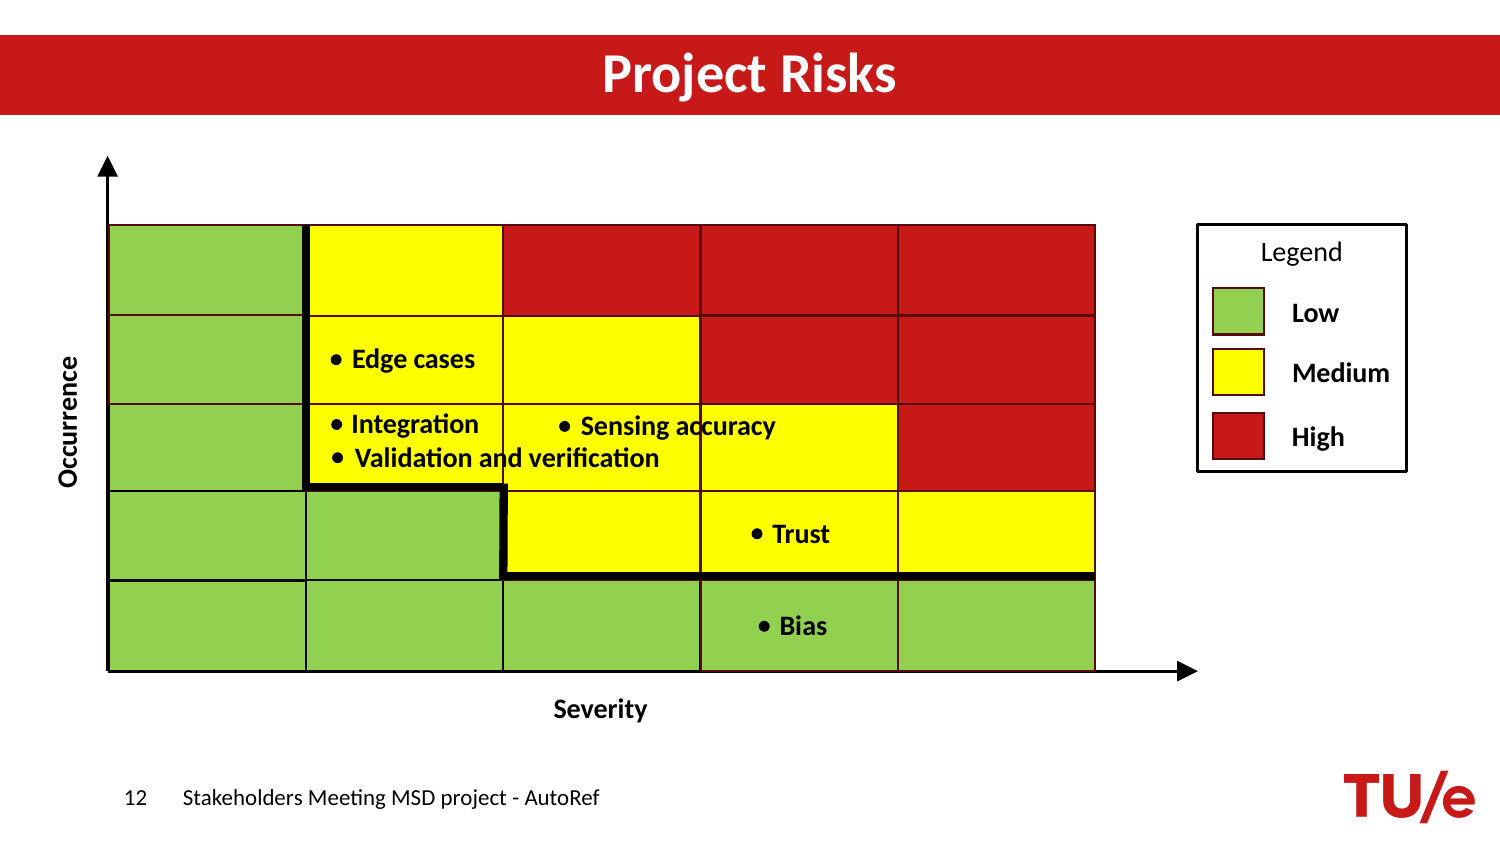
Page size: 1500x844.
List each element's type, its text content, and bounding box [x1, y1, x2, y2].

slide_number 12 [0, 749, 183, 844]
footer Stakeholders Meeting MSD project - AutoRef [183, 749, 1339, 844]
title Project Risks [0, 47, 1500, 119]
picture [1339, 749, 1500, 844]
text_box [41, 155, 1198, 733]
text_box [1197, 224, 1407, 472]
text_box [0, 35, 1500, 47]
